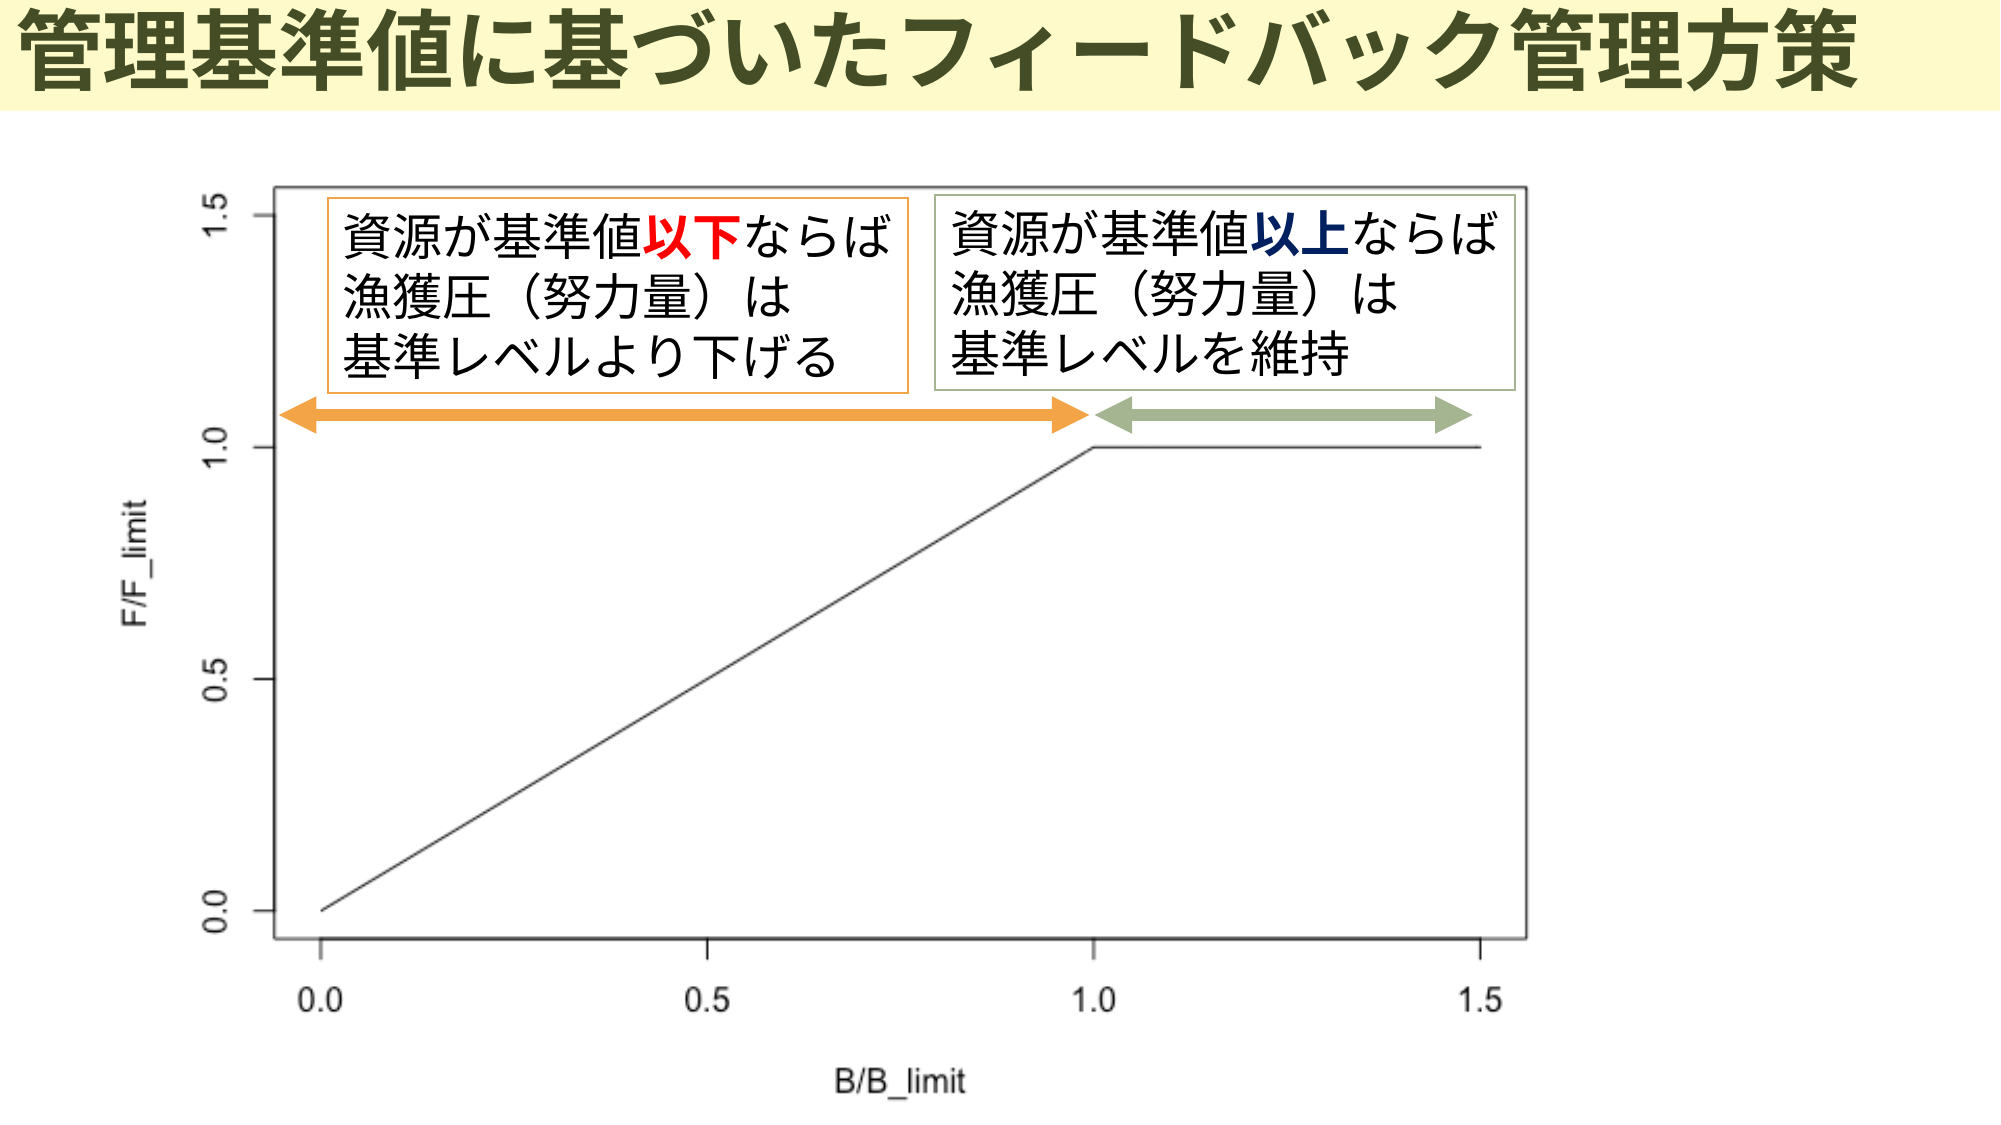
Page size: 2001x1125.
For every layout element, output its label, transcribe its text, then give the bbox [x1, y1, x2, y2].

picture [113, 151, 1583, 1106]
title 管理基準値に基づいたフィードバック管理方策 [0, 0, 2000, 111]
